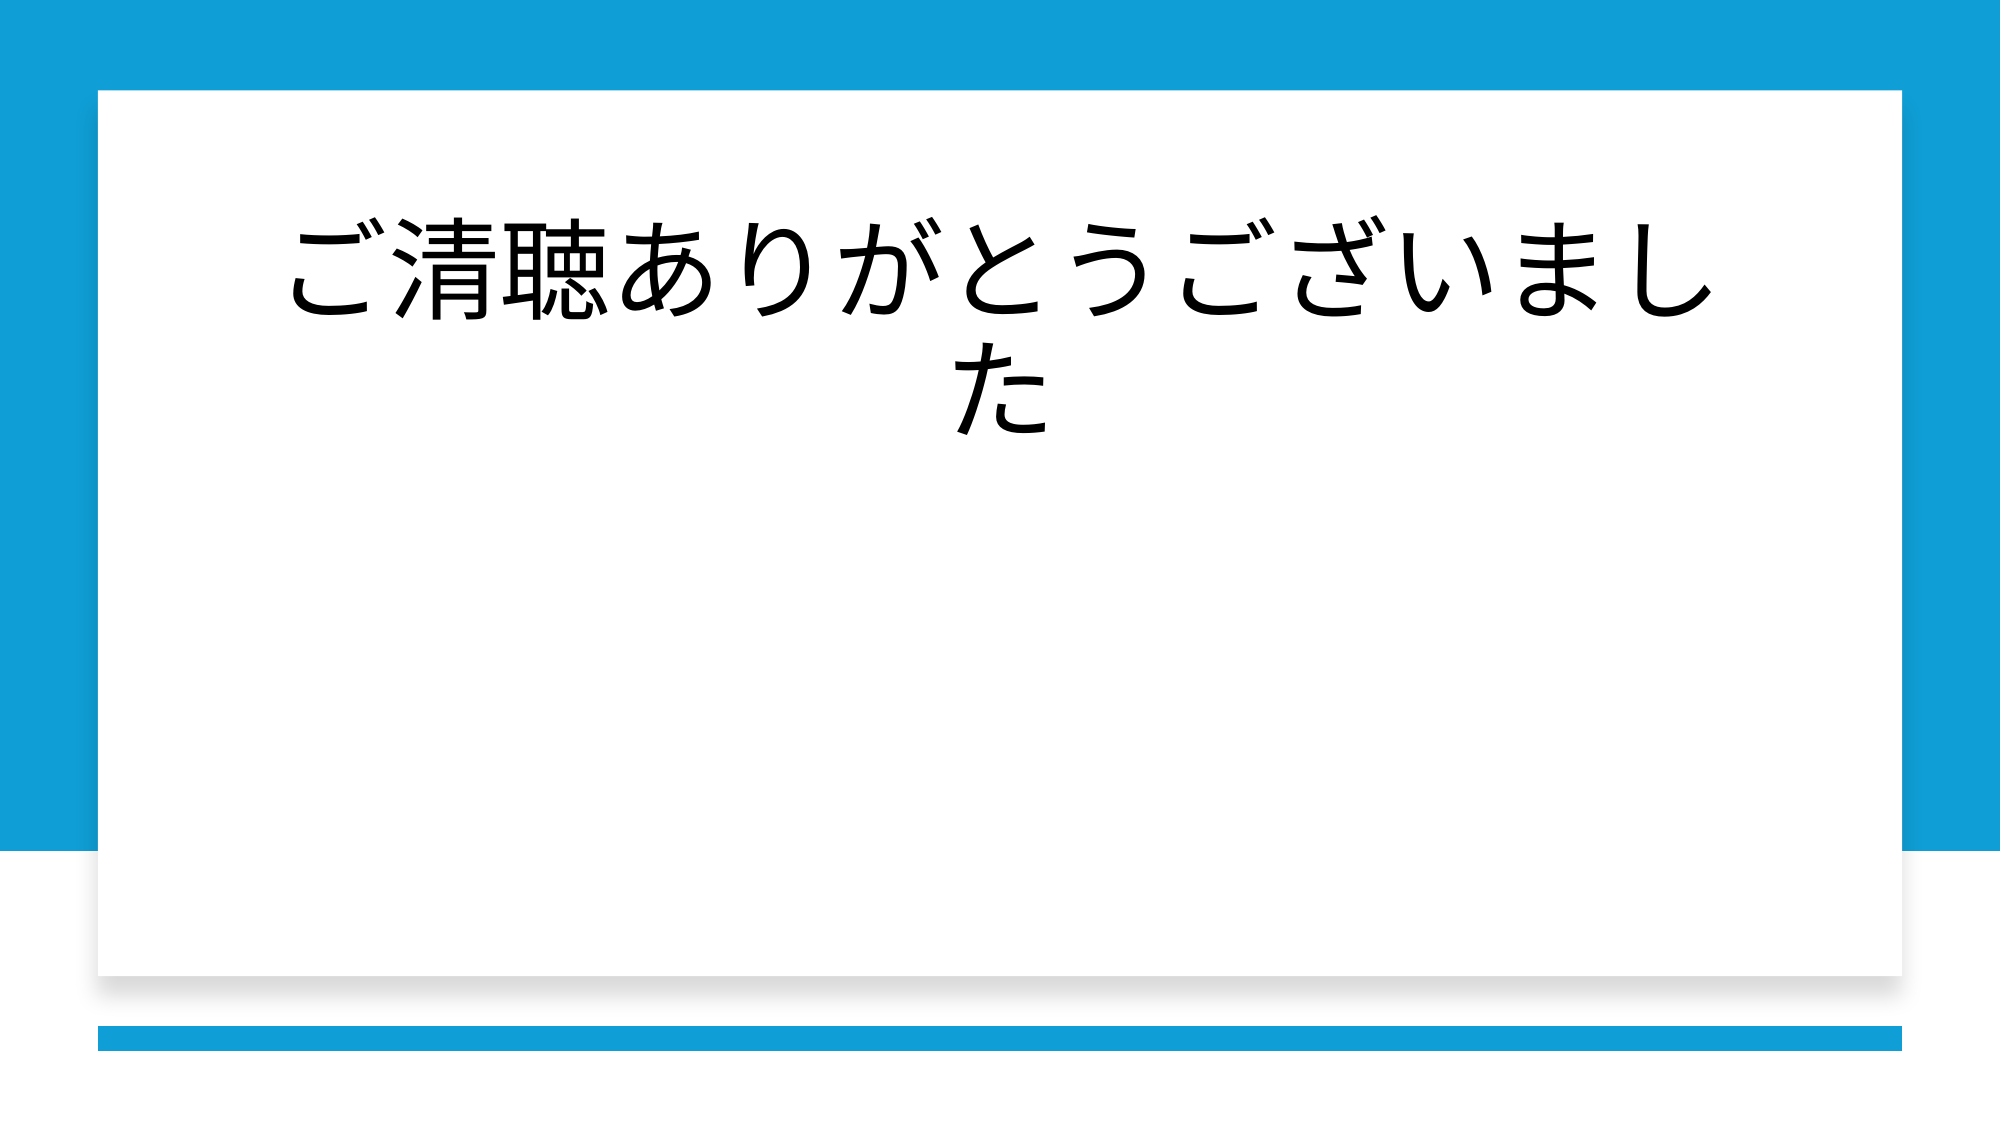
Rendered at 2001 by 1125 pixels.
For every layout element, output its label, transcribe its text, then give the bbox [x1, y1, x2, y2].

text_box [0, 0, 2000, 852]
text_box [0, 852, 2000, 1125]
text_box [96, 89, 1904, 978]
title ご清聴ありがとうございました [249, 204, 1750, 597]
